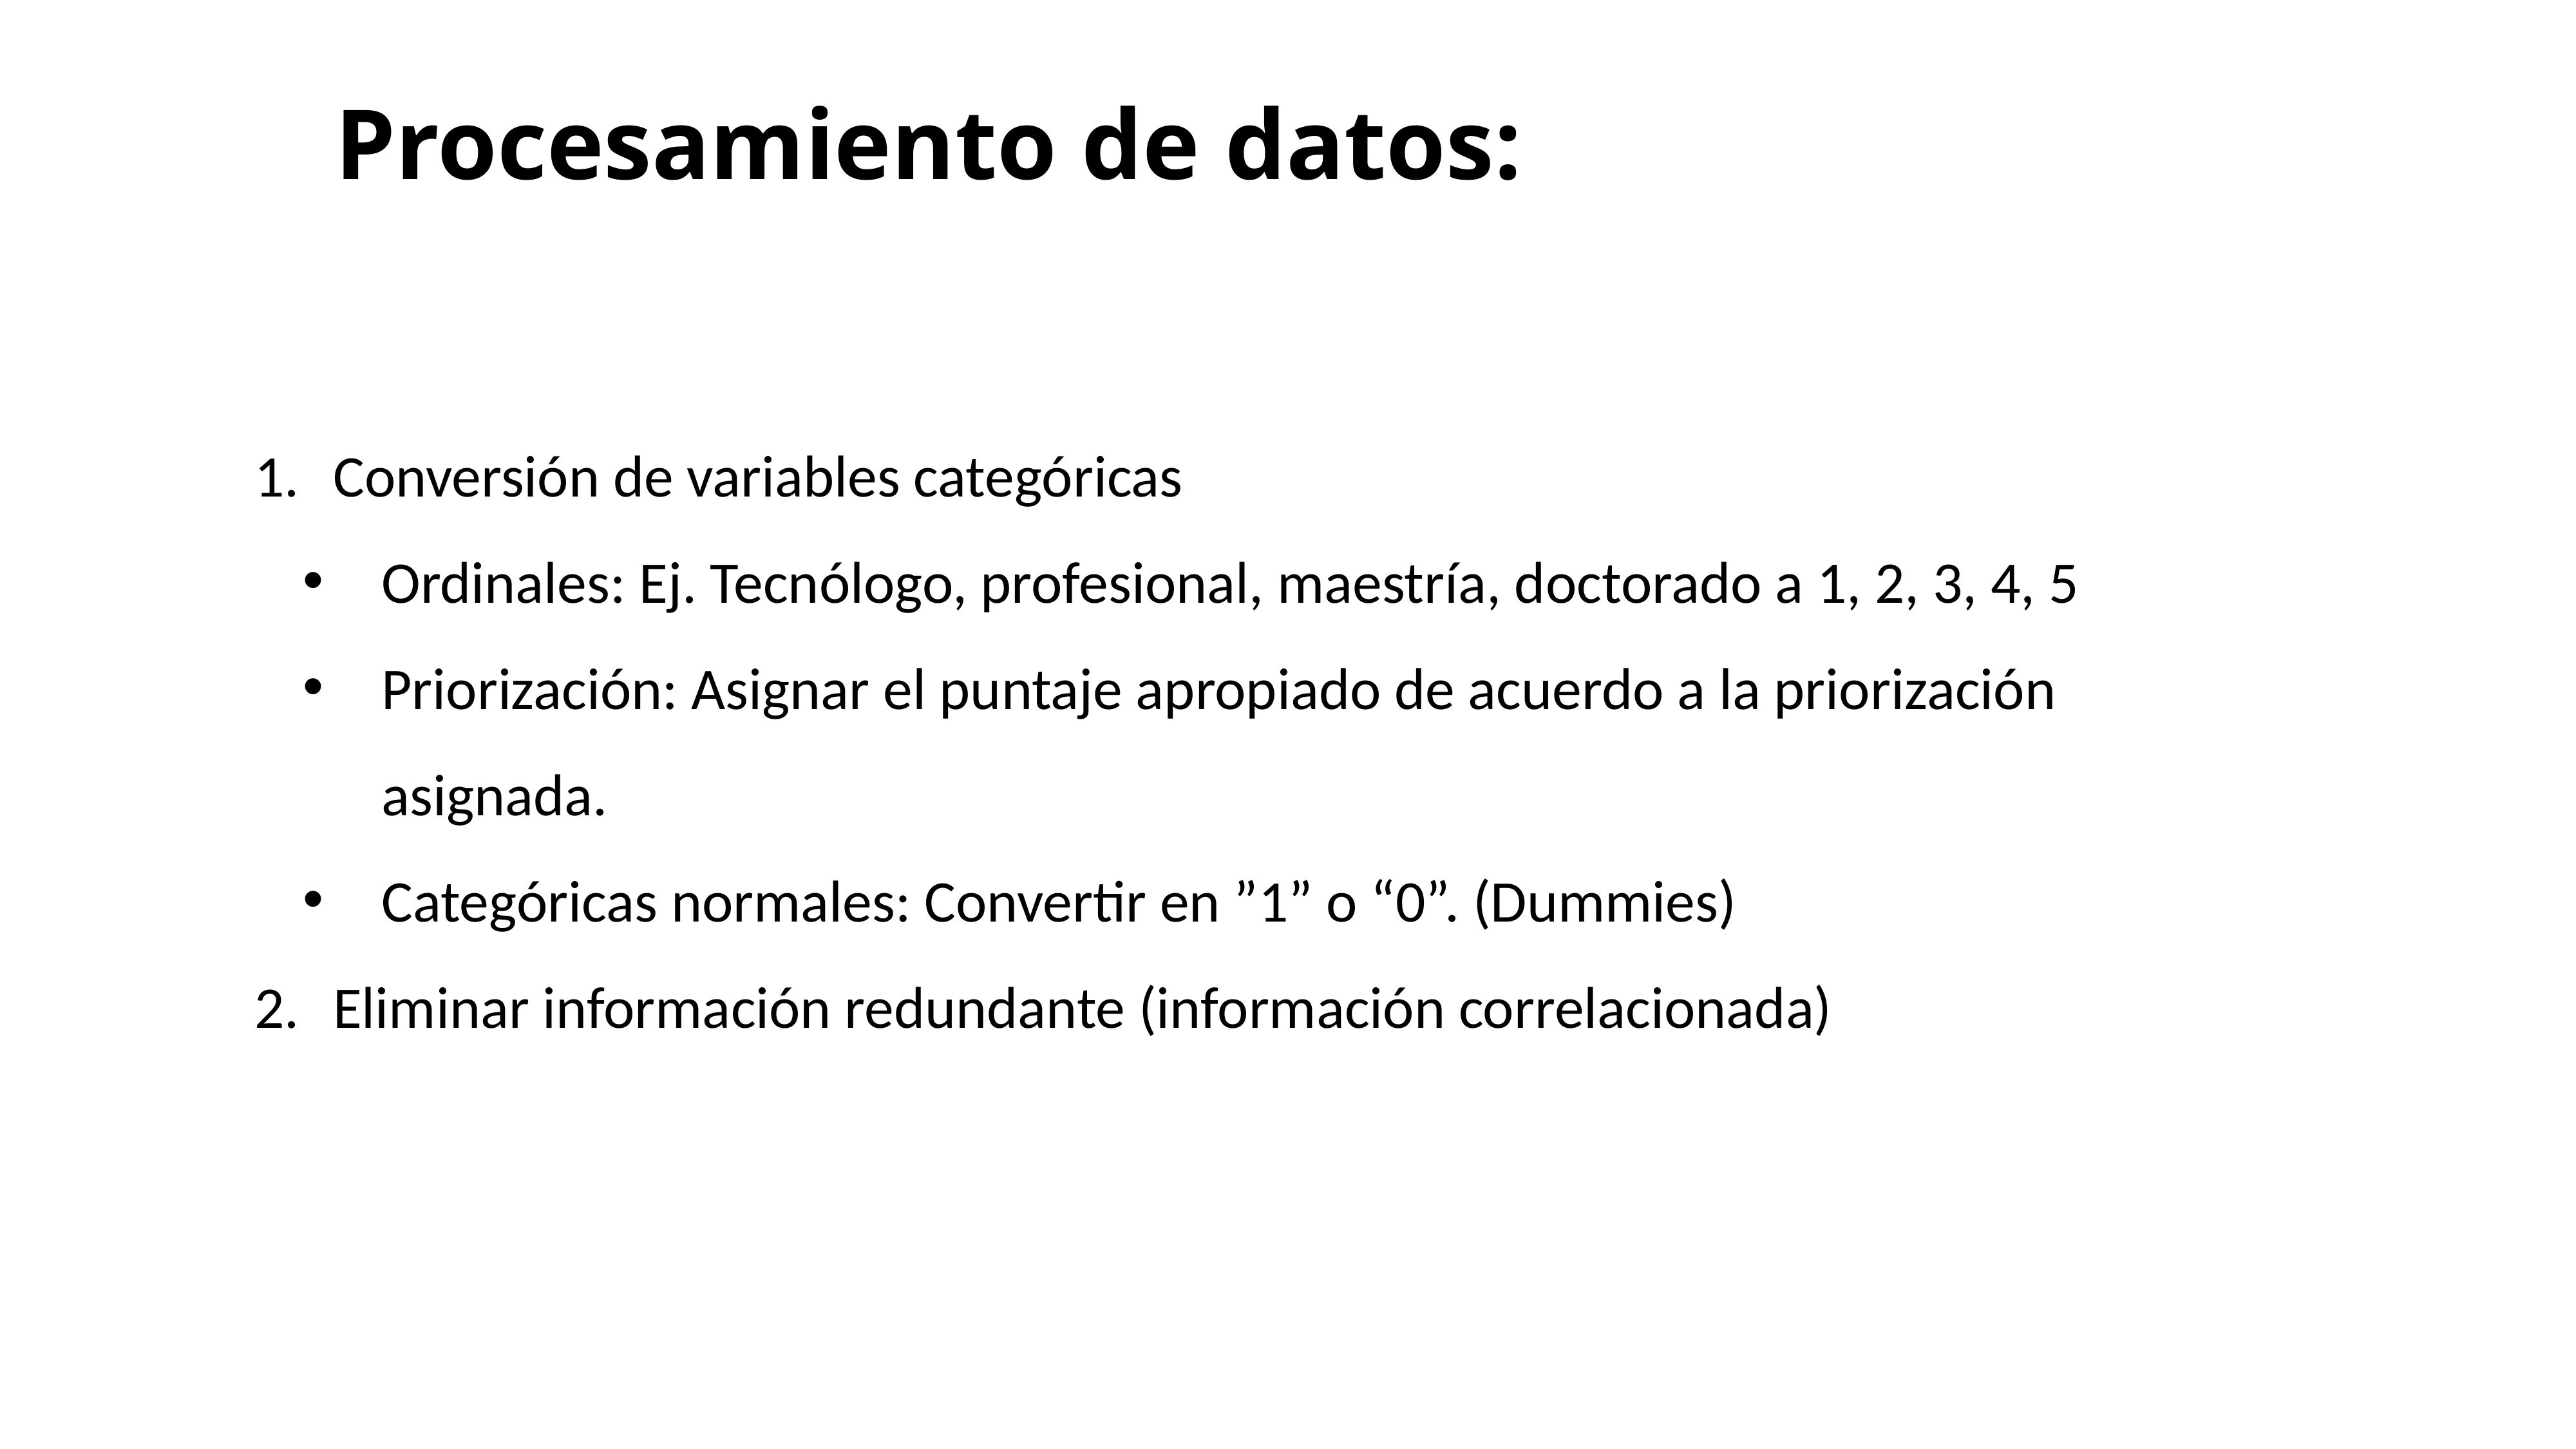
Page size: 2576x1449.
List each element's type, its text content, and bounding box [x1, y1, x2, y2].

text_box Procesamiento de datos: [325, 91, 2286, 200]
text_box Conversión de variables categóricas Ordinales: Ej. Tecnólogo, profesional, maestría, doctorado a 1, 2, 3, 4, 5 Priorización: Asignar el puntaje apropiado de acuerdo a la priorización asignada. Categóricas normales: Convertir en ”1” o “0”. (Dummies) Eliminar información redundante (información correlacionada) [245, 397, 2236, 1222]
